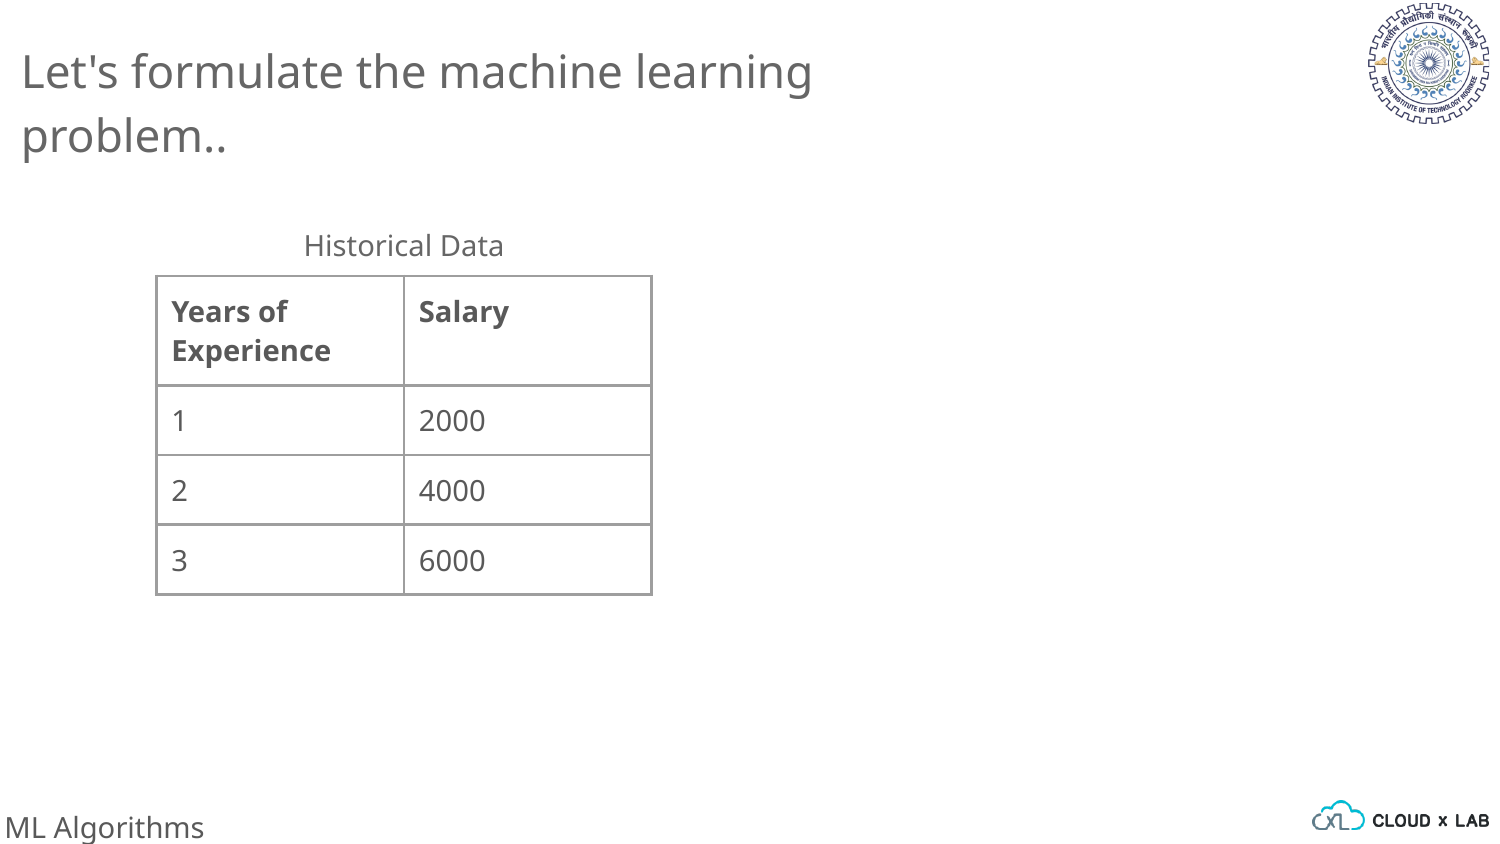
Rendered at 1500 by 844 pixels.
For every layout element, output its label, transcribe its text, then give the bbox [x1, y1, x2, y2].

table_cell 2000 [405, 387, 650, 454]
table_header Salary [405, 277, 650, 384]
table_cell 2 [158, 456, 403, 523]
table_cell 6000 [405, 526, 650, 593]
picture [1312, 800, 1490, 830]
table_cell 1 [158, 387, 403, 454]
table_header Years of Experience [158, 277, 403, 384]
table_cell 4000 [405, 456, 650, 523]
picture [1368, 3, 1490, 124]
text_box Let's formulate the machine learning problem.. [5, 17, 933, 105]
table_cell 3 [158, 526, 403, 593]
text_box Historical Data [280, 213, 528, 276]
